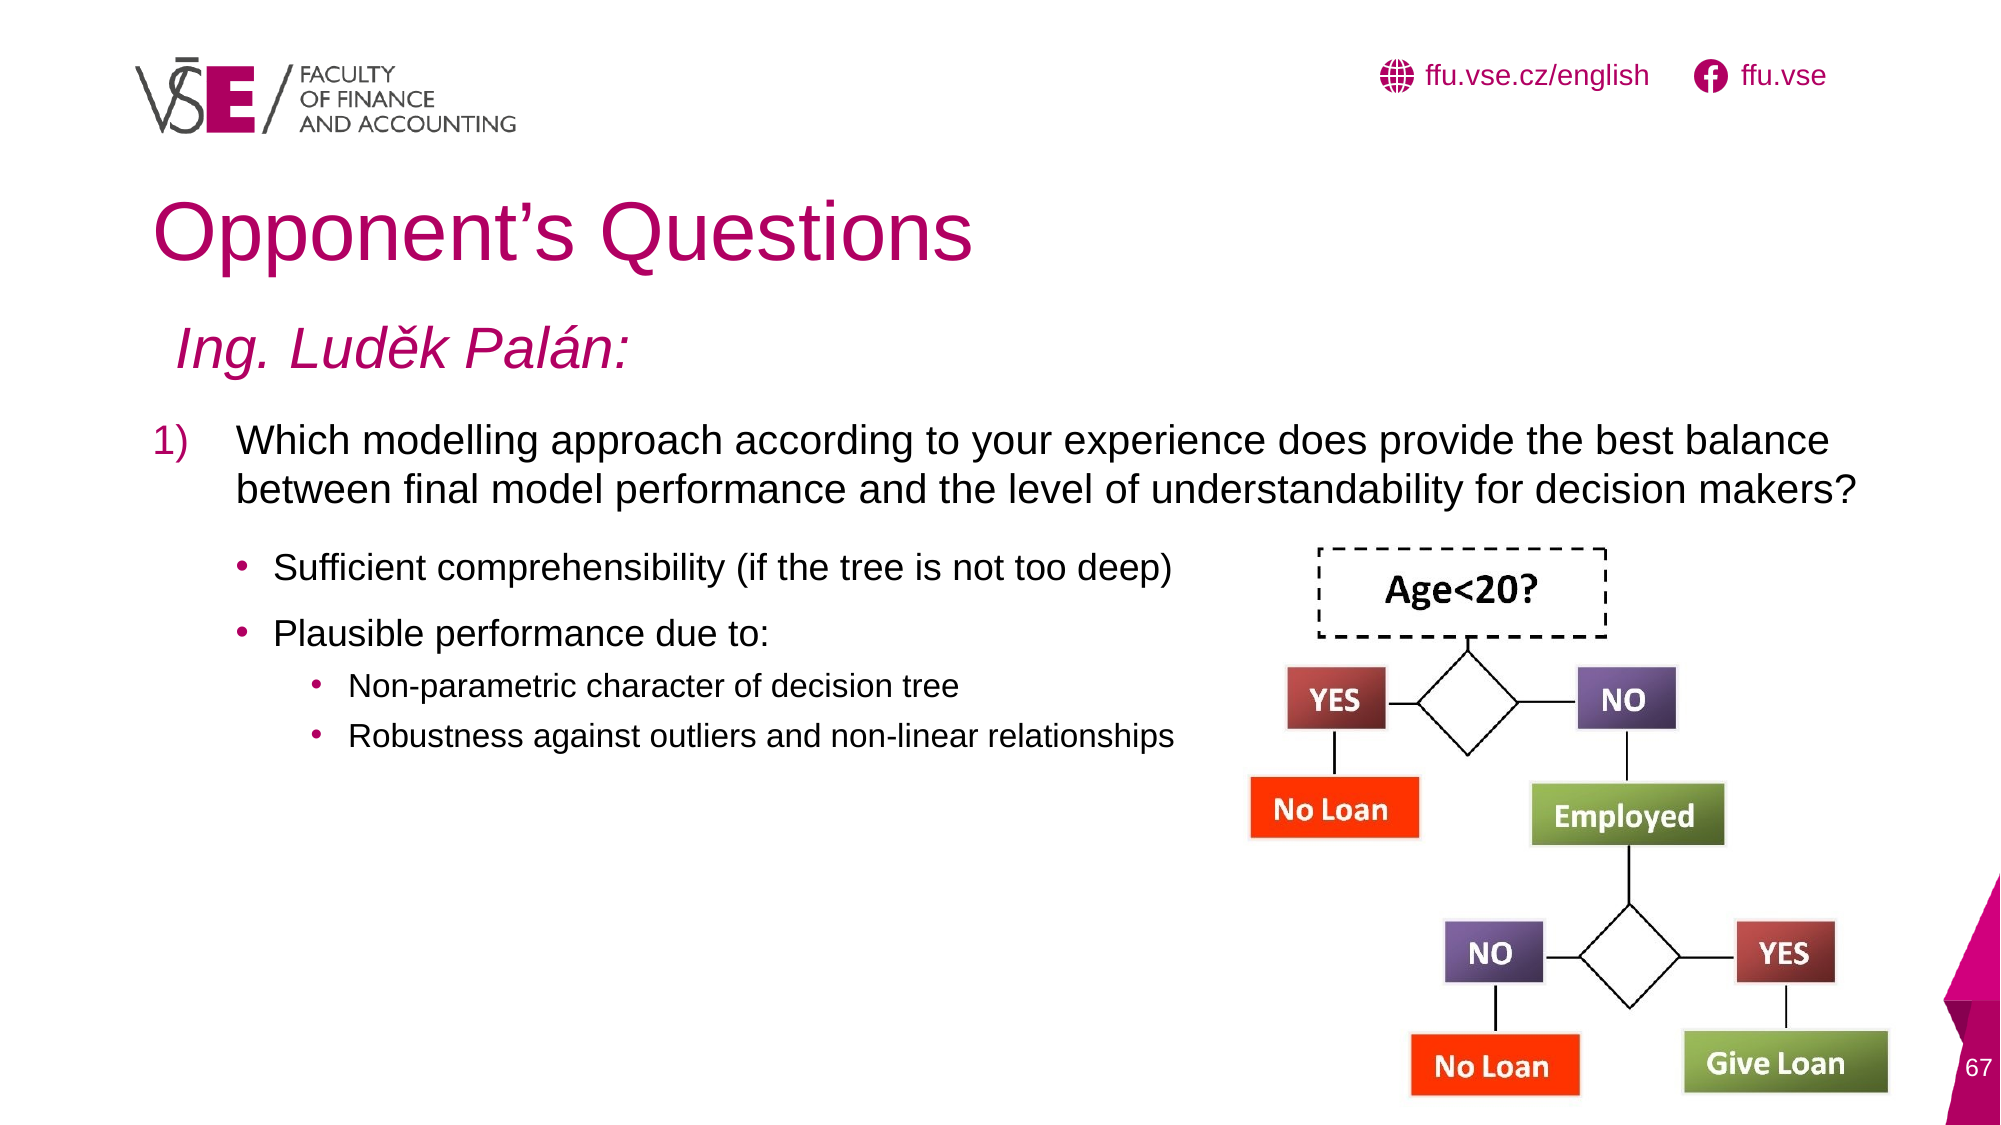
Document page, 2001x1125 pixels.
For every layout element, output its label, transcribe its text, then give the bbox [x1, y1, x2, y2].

text_box Ing. Luděk Palán: [160, 310, 1863, 424]
picture [0, 0, 2000, 1125]
text_box Which modelling approach according to your experience does provide the best balance between final model performance and the level of understandability for decision makers? [137, 405, 1886, 568]
text_box Sufficient comprehensibility (if the tree is not too deep) Plausible performance due to: Non-parametric character of decision tree Robustness against outliers and non-linear relationships [220, 535, 1203, 1005]
title Opponent’s Questions [137, 180, 1839, 294]
